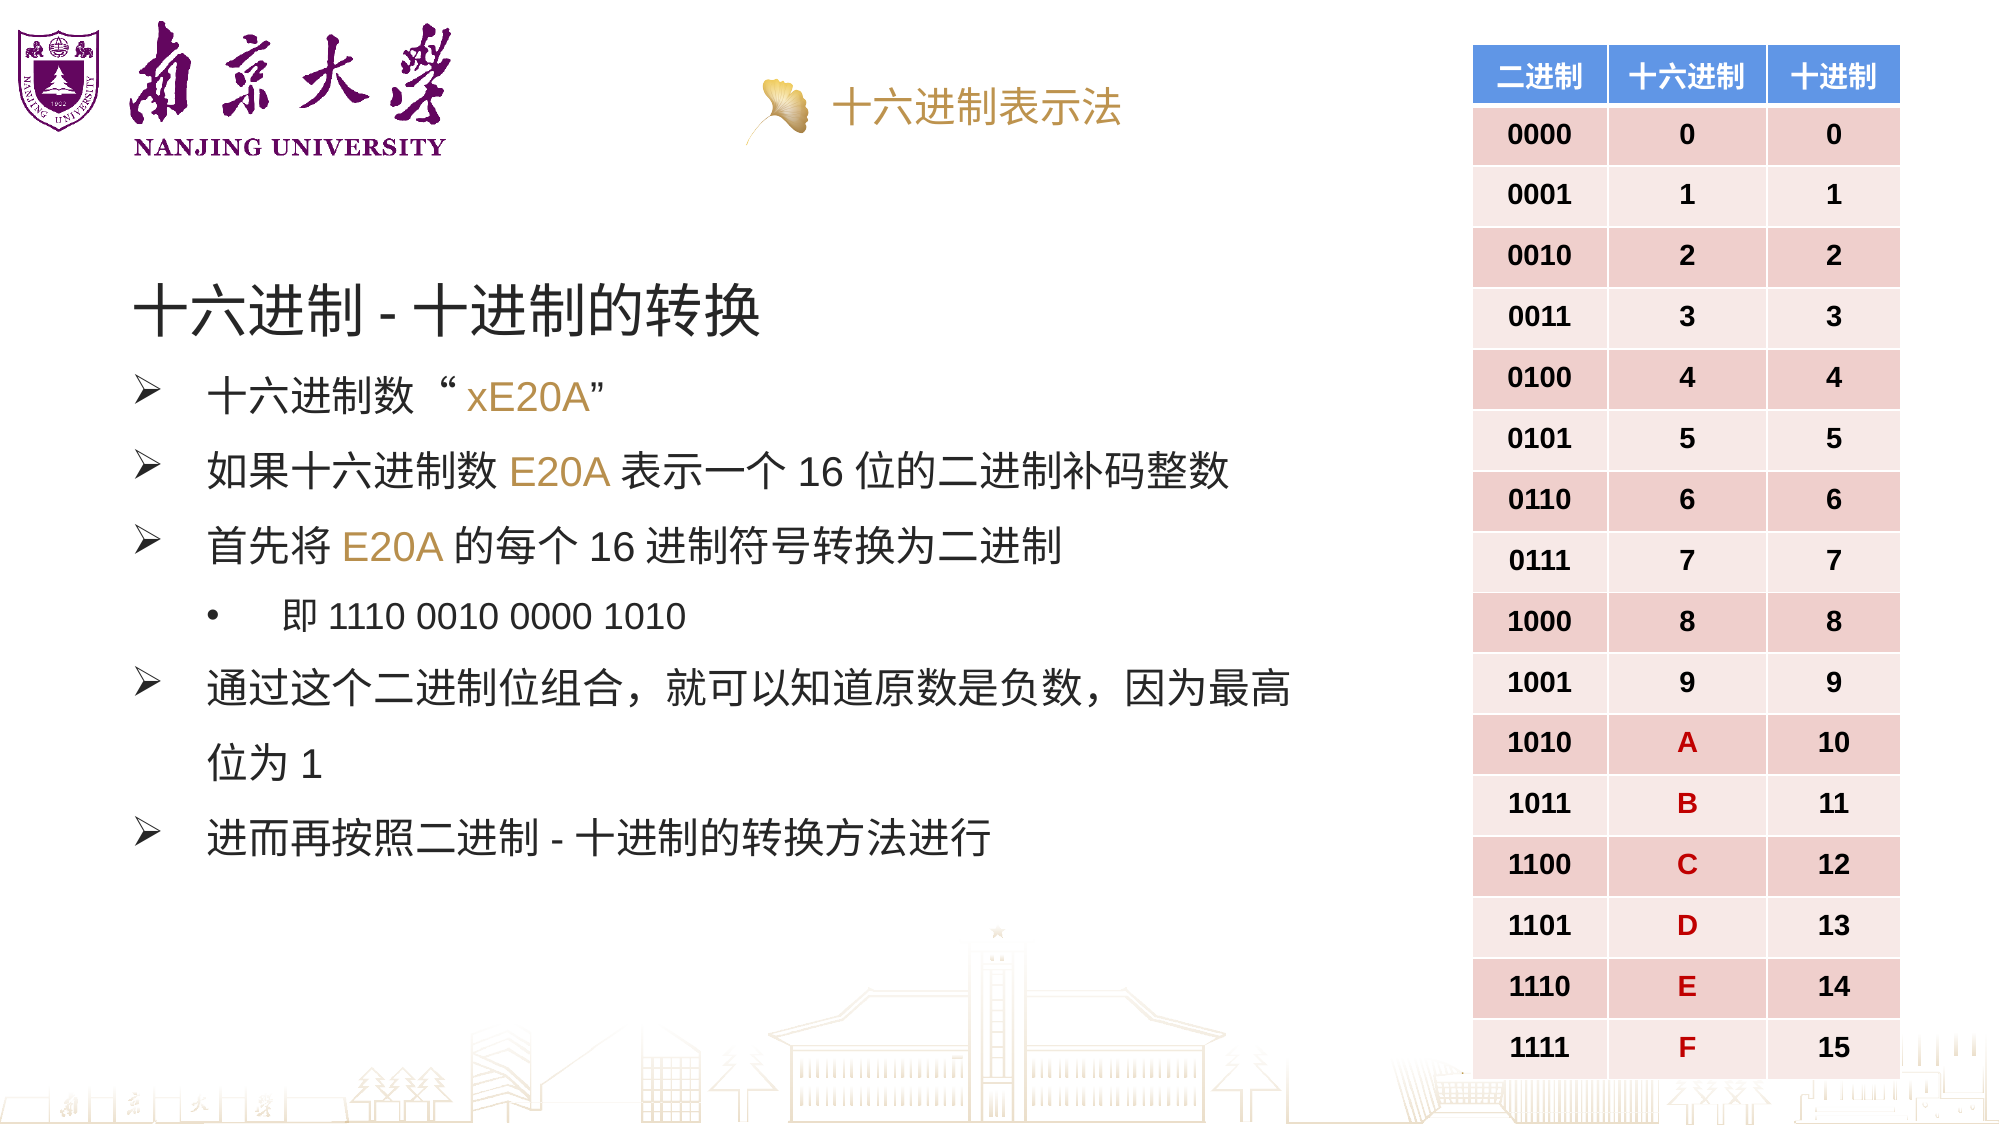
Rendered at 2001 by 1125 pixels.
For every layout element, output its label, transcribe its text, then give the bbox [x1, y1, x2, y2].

table_cell 6 [1768, 472, 1900, 531]
table_cell 11 [1768, 776, 1900, 835]
table_header 十进制 [1768, 45, 1900, 103]
table_cell 0011 [1473, 289, 1607, 348]
table_cell E [1609, 959, 1766, 1018]
table_cell 15 [1768, 1020, 1900, 1079]
table_cell A [1609, 715, 1766, 774]
table_cell 1 [1609, 167, 1766, 226]
table_cell D [1609, 898, 1766, 957]
table_cell 0 [1768, 108, 1900, 165]
table_cell 1000 [1473, 593, 1607, 652]
text_box 十六进制表示法 [816, 73, 1226, 139]
table_header 二进制 [1473, 45, 1607, 103]
table_cell 0001 [1473, 167, 1607, 226]
table_cell 0111 [1473, 533, 1607, 592]
table_cell 2 [1609, 228, 1766, 287]
text_box 十六进制-十进制的转换 十六进制数“xE20A” 如果十六进制数E20A表示一个16位的二进制补码整数 首先将E20A的每个16进制符号转换为二进制 即1110 0010 0000 1010 通过这个二进制位组合，就可以知道原数是负数，因为最高位为1 进而再按照二进制-十进制的转换方法进行 [116, 249, 1336, 870]
table_cell 1110 [1473, 959, 1607, 1018]
table_cell 1 [1768, 167, 1900, 226]
table_cell 0000 [1473, 108, 1607, 165]
table_cell 1100 [1473, 837, 1607, 896]
table_cell 7 [1609, 533, 1766, 592]
table_cell 5 [1609, 411, 1766, 470]
picture [731, 64, 830, 169]
table_cell 6 [1609, 472, 1766, 531]
table_cell 8 [1609, 593, 1766, 652]
table_cell 0110 [1473, 472, 1607, 531]
table_cell 7 [1768, 533, 1900, 592]
table_cell 2 [1768, 228, 1900, 287]
table_cell 0 [1609, 108, 1766, 165]
table_cell B [1609, 776, 1766, 835]
table_cell 1001 [1473, 654, 1607, 713]
table_cell 0010 [1473, 228, 1607, 287]
table_cell F [1609, 1020, 1766, 1079]
table_cell 0101 [1473, 411, 1607, 470]
table_cell C [1609, 837, 1766, 896]
table_cell 3 [1768, 289, 1900, 348]
table_cell 0100 [1473, 350, 1607, 409]
table_cell 5 [1768, 411, 1900, 470]
picture [18, 21, 451, 160]
table_cell 3 [1609, 289, 1766, 348]
table_cell 1011 [1473, 776, 1607, 835]
table_cell 4 [1768, 350, 1900, 409]
table_cell 1010 [1473, 715, 1607, 774]
table_cell 1111 [1473, 1020, 1607, 1079]
table_cell 4 [1609, 350, 1766, 409]
table_cell 14 [1768, 959, 1900, 1018]
table_cell 13 [1768, 898, 1900, 957]
table_cell 9 [1609, 654, 1766, 713]
table_cell 8 [1768, 593, 1900, 652]
table_header 十六进制 [1609, 45, 1766, 103]
table_cell 10 [1768, 715, 1900, 774]
table_cell 1101 [1473, 898, 1607, 957]
table_cell 9 [1768, 654, 1900, 713]
table_cell 12 [1768, 837, 1900, 896]
